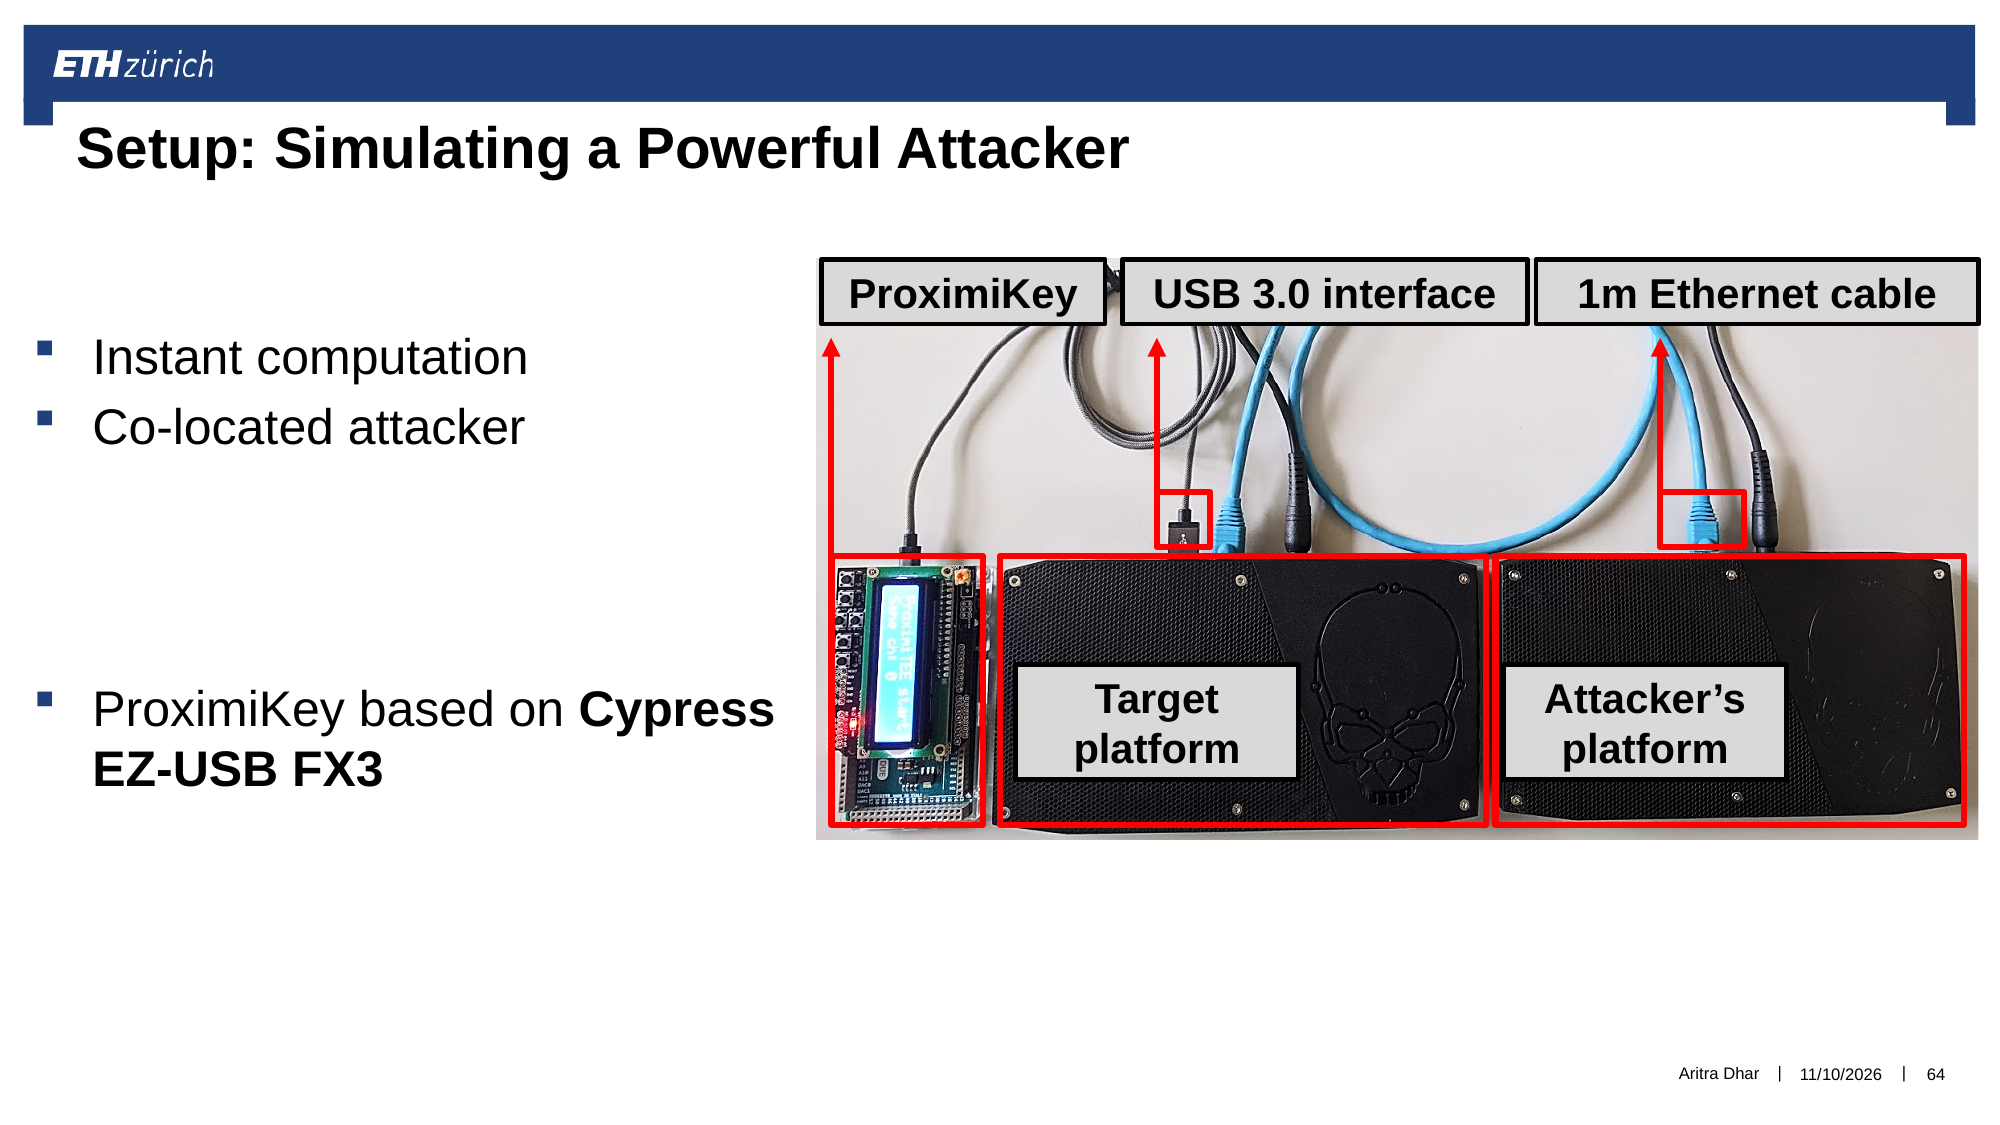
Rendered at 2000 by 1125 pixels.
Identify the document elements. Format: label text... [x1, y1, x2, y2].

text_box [813, 258, 1979, 840]
slide_number 64 [1906, 1034, 1966, 1112]
title Setup: Simulating a Powerful Attacker [53, 101, 1946, 262]
footer Aritra Dhar [999, 1034, 1760, 1111]
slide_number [1790, 1034, 1892, 1112]
